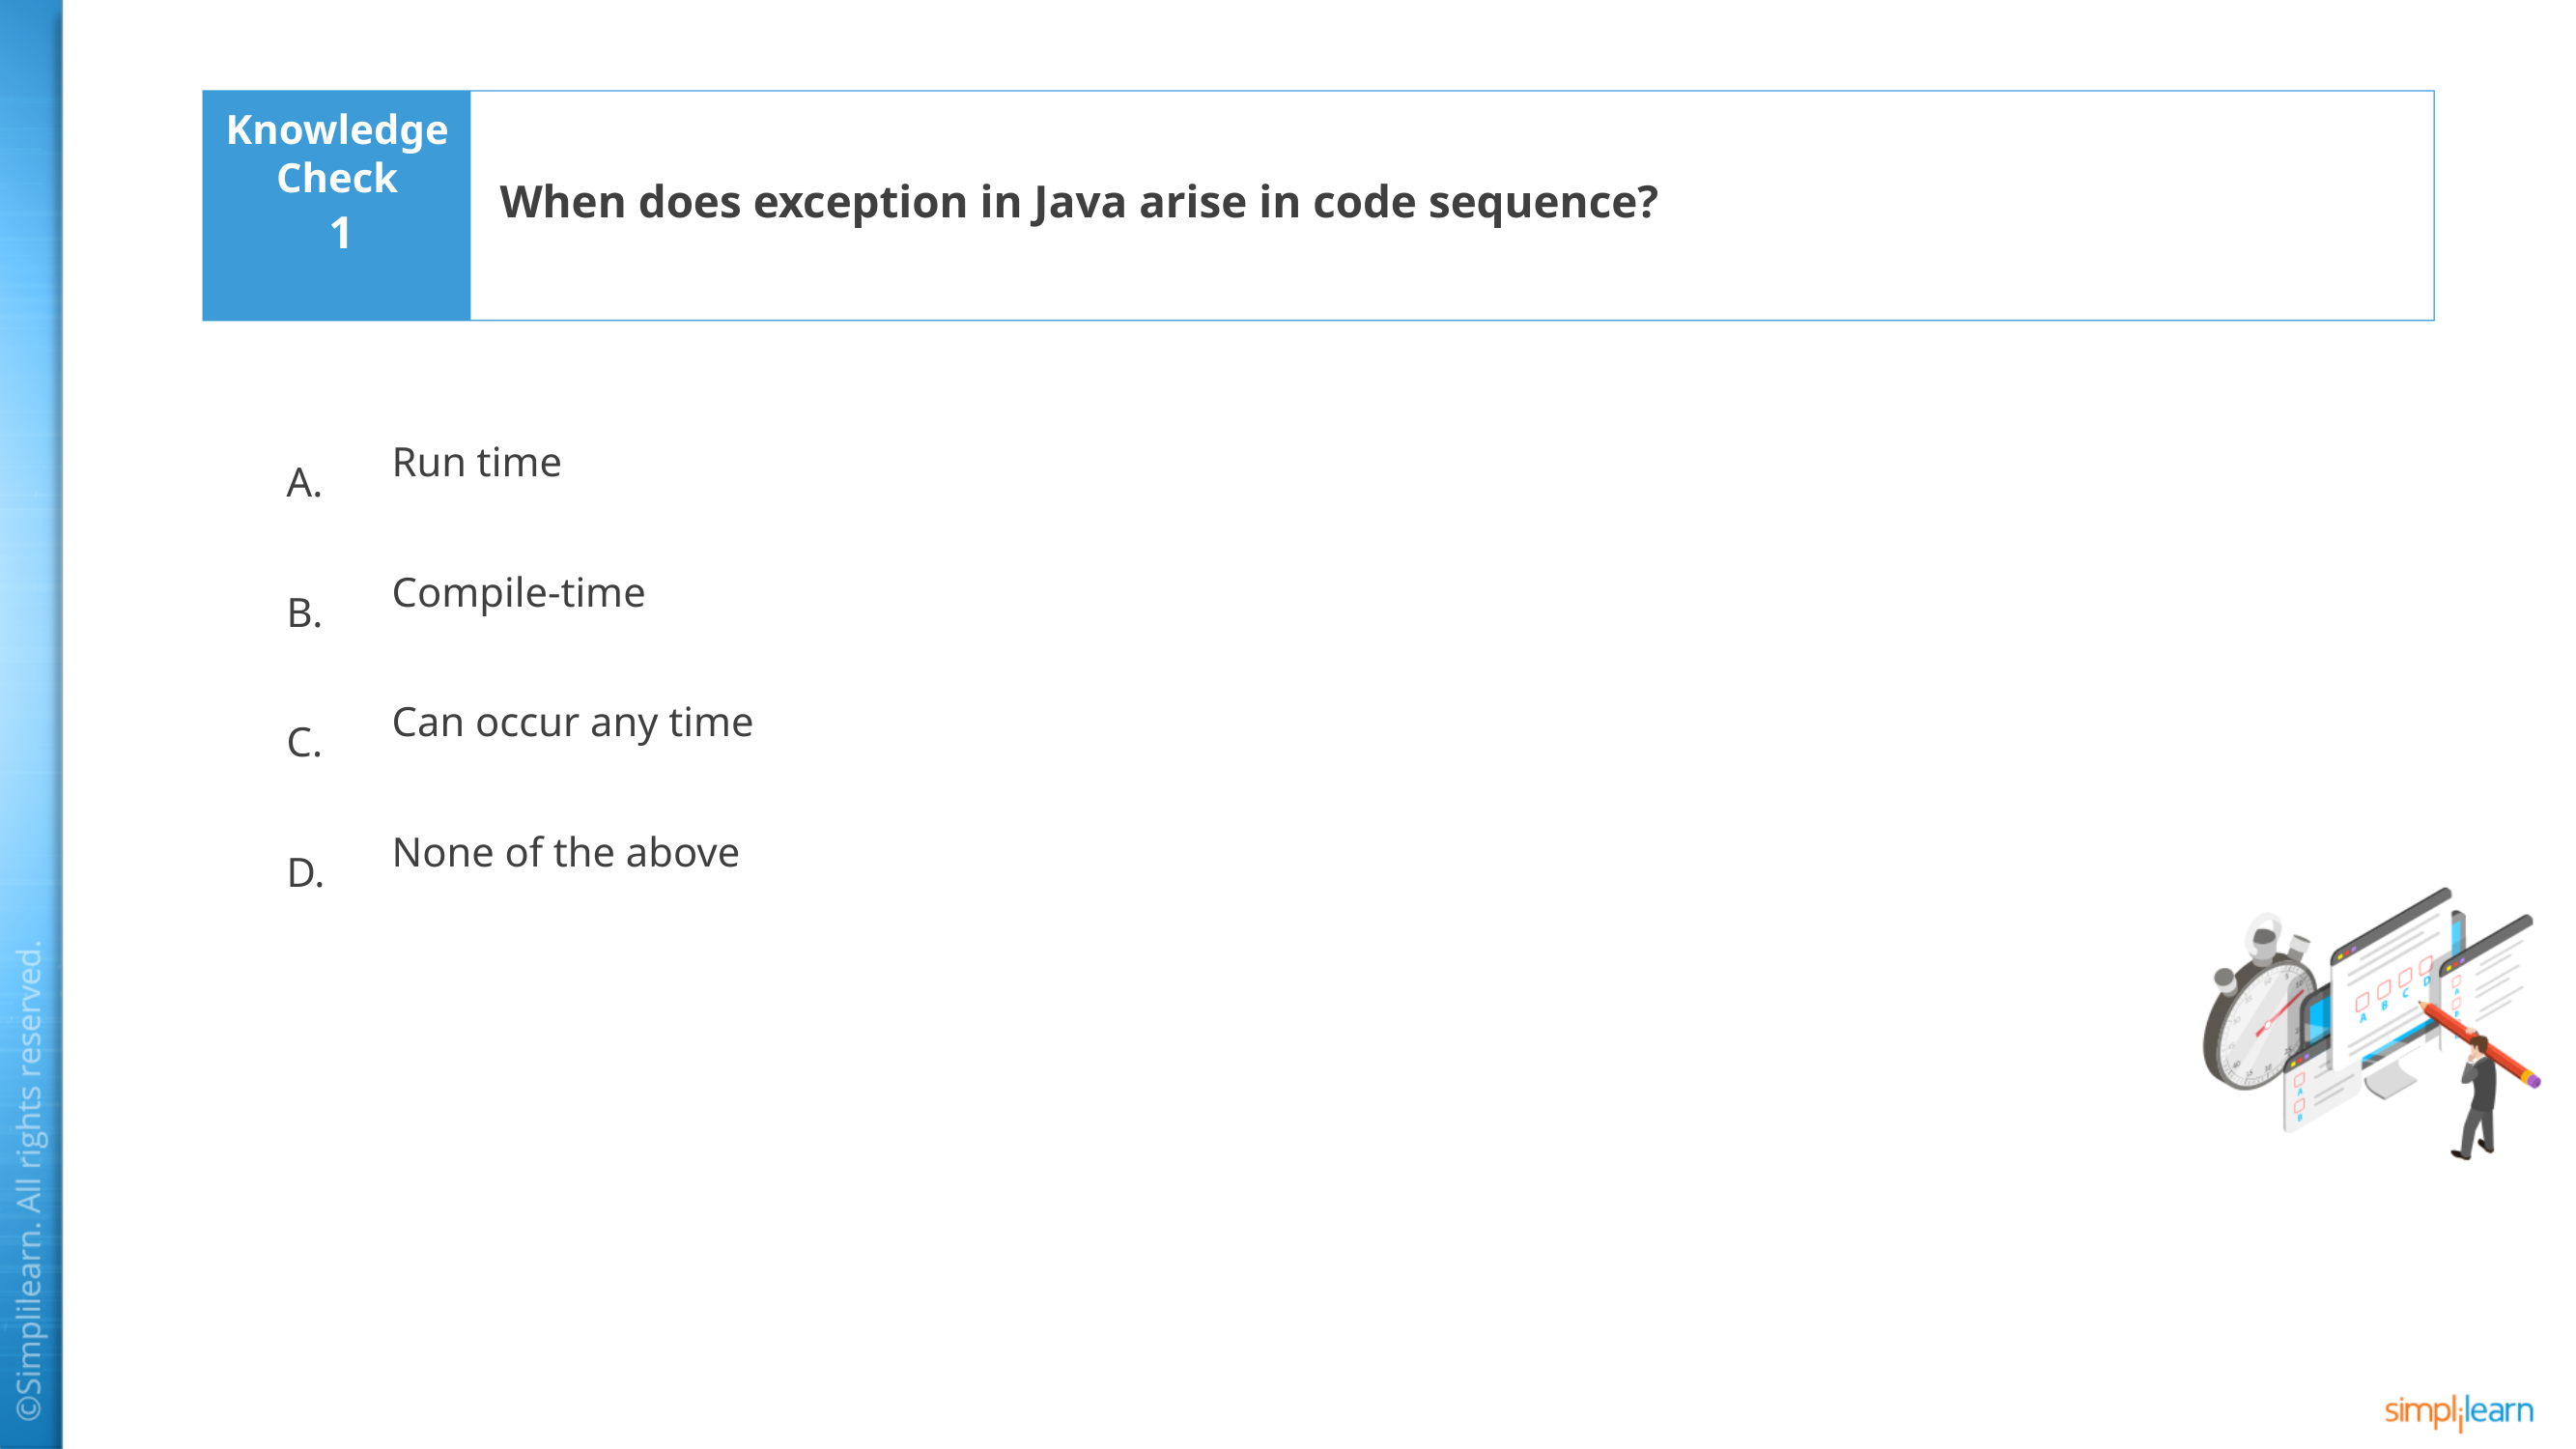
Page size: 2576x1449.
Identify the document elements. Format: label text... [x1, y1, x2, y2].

picture [0, 0, 2576, 1449]
list When does exception in Java arise in code sequence? [477, 90, 2430, 317]
list Run time [369, 441, 2152, 554]
list 1 [203, 203, 472, 310]
list Can occur any time [369, 701, 2152, 813]
list Compile-time [369, 572, 2152, 684]
list None of the above [369, 832, 2152, 944]
